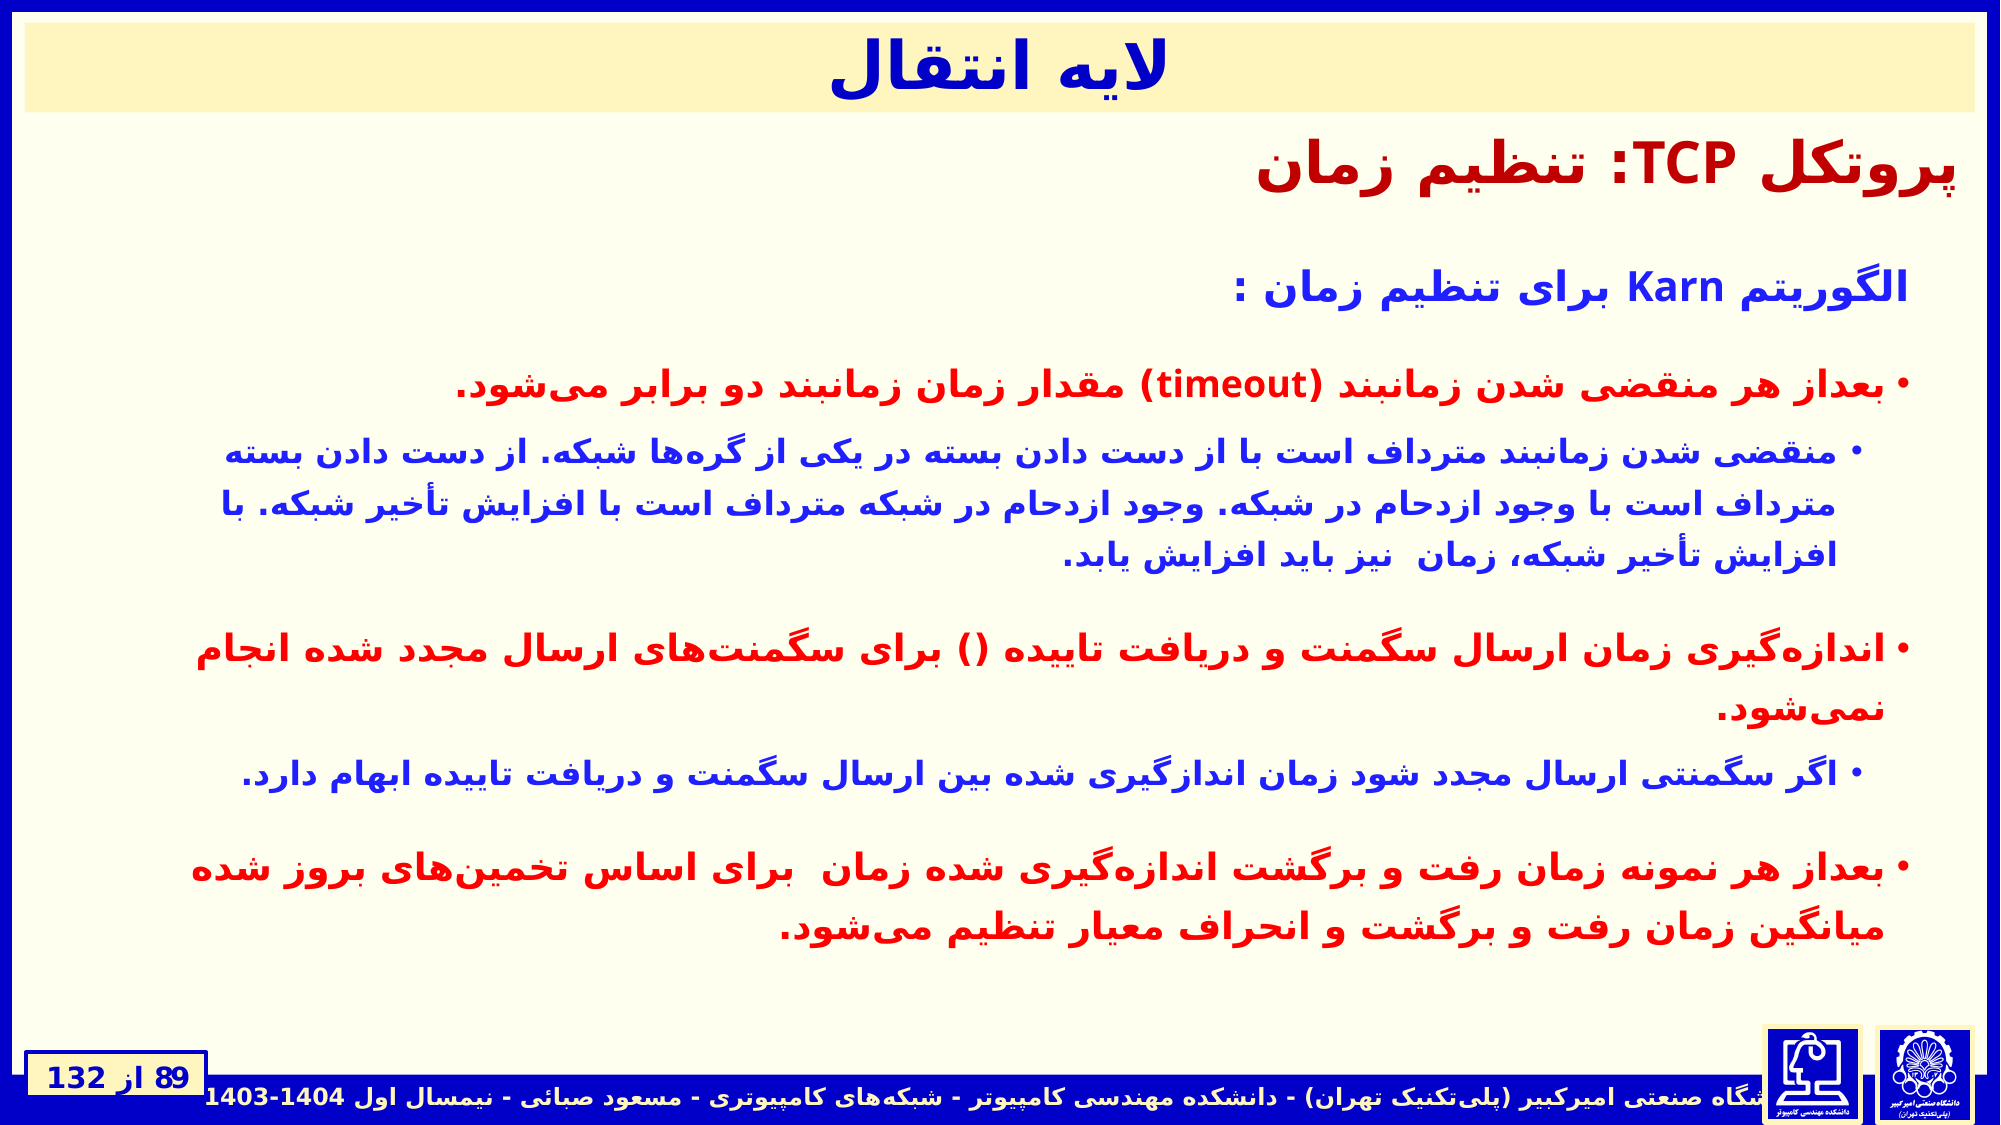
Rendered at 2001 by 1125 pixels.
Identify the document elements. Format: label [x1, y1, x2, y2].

text_box [0, 0, 2000, 1125]
